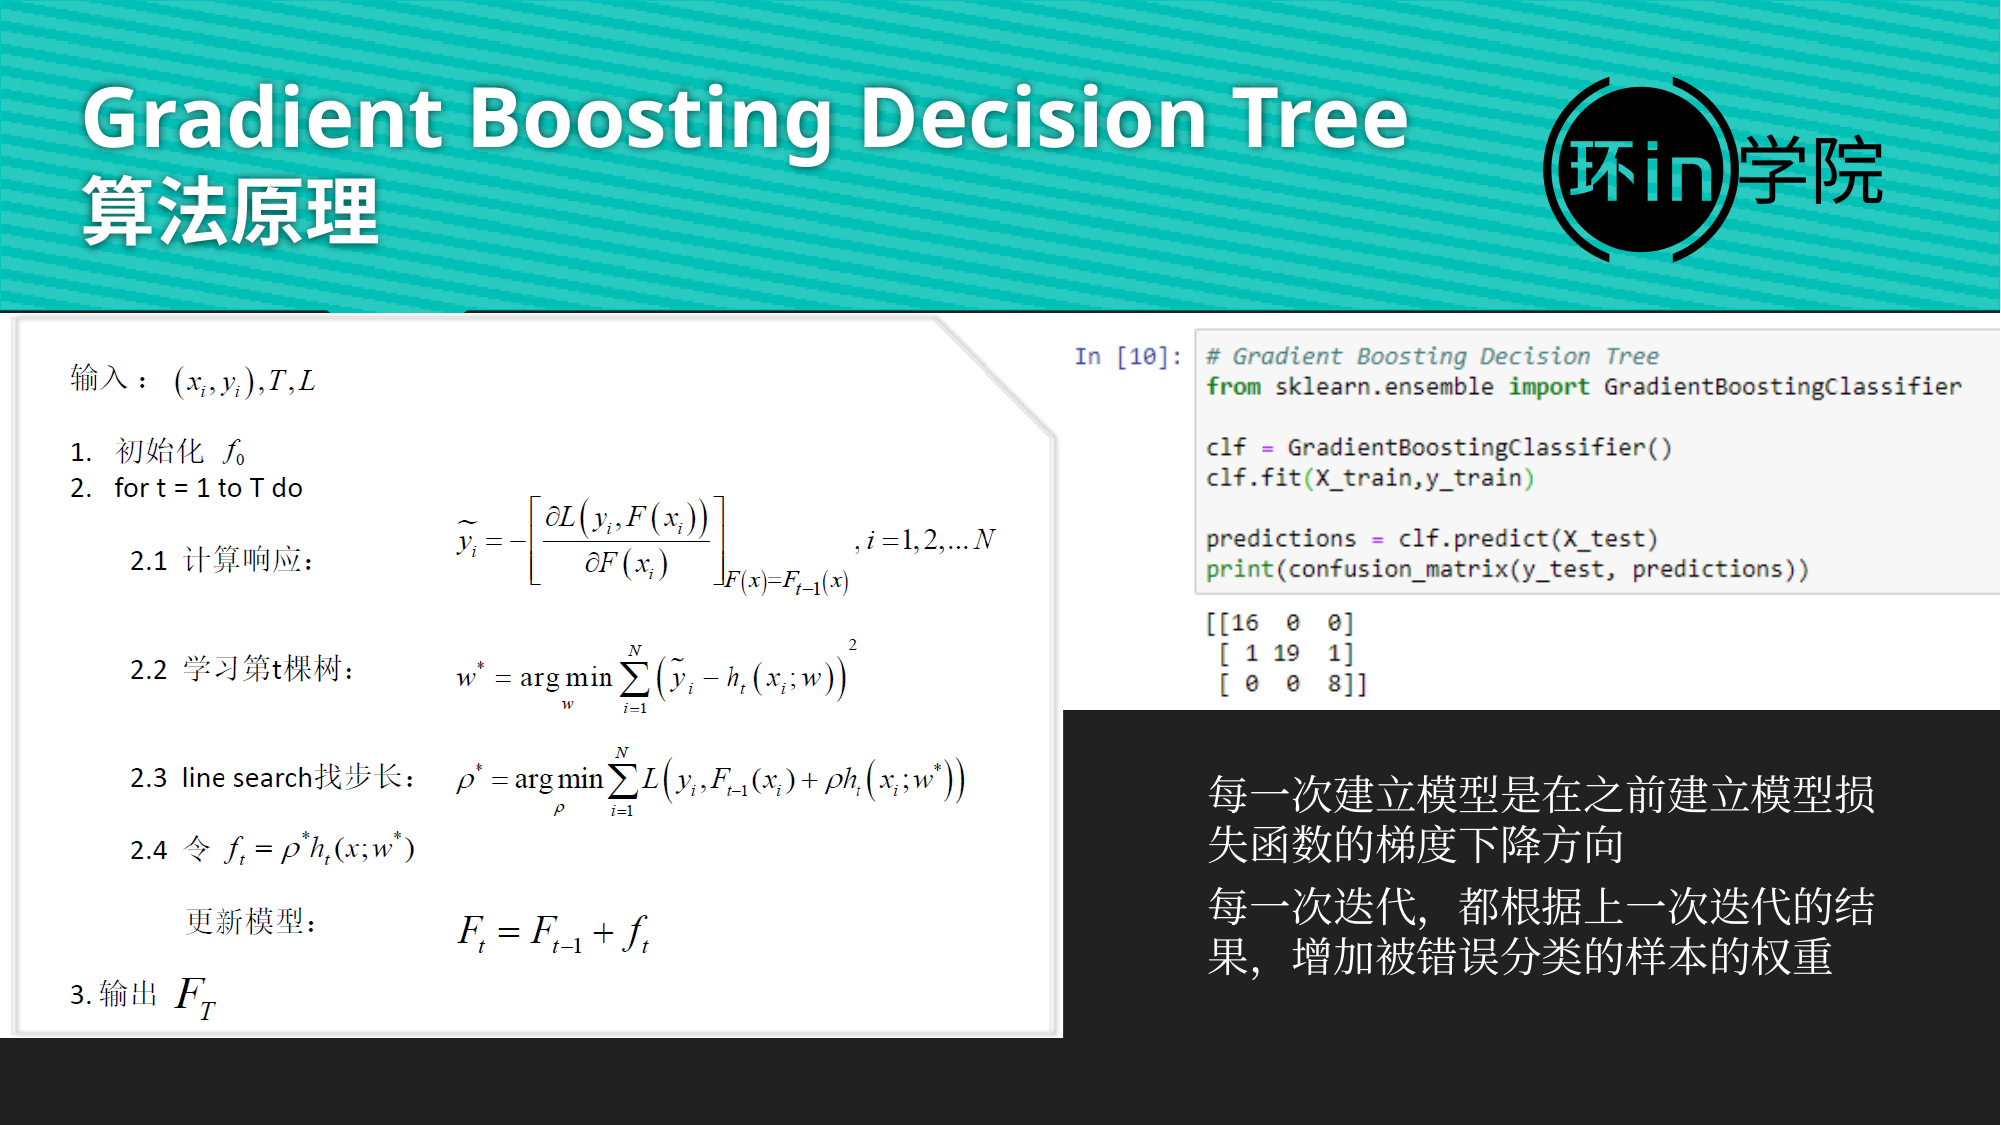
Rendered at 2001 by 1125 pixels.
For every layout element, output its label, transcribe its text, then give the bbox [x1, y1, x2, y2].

text_box 每一次建立模型是在之前建立模型损失函数的梯度下降方向 每一次迭代，都根据上一次迭代的结果，增加被错误分类的样本的权重 [1136, 761, 1913, 989]
title Gradient Boosting Decision Tree 算法原理 [72, 102, 1807, 262]
picture [0, 0, 2000, 1039]
